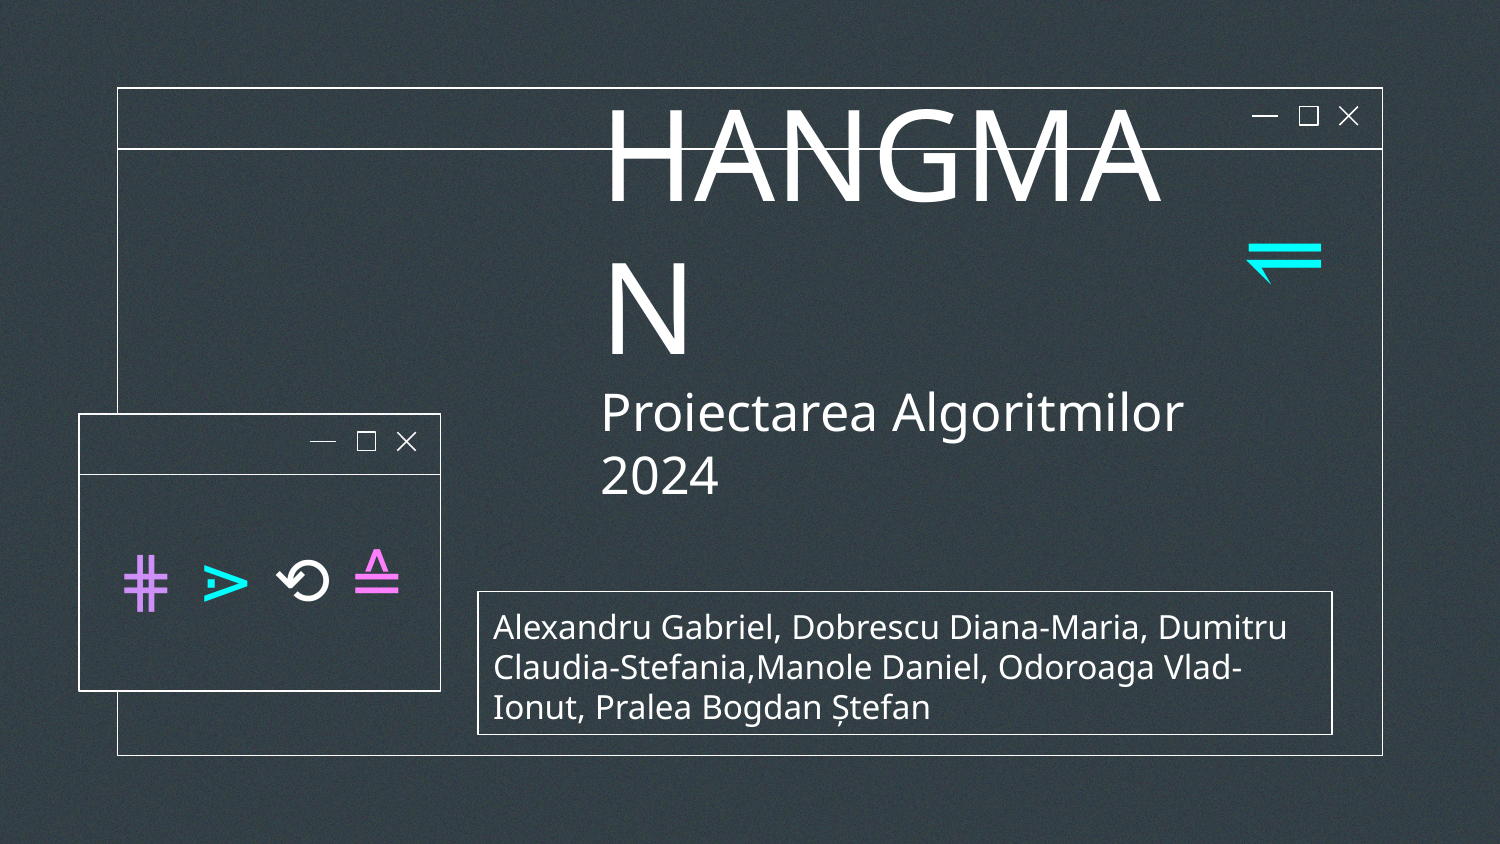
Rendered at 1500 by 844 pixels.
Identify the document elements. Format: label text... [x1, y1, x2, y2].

subtitle Alexandru Gabriel, Dobrescu Diana-Maria, Dumitru Claudia-Stefania,Manole Daniel, Odoroaga Vlad-Ionut, Pralea Bogdan Ștefan [477, 591, 1333, 735]
text_box ⥫ [1228, 200, 1333, 298]
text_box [78, 413, 441, 692]
title HANGMAN Proiectarea Algoritmilor 2024 [585, 169, 1225, 520]
picture [0, 0, 1500, 844]
